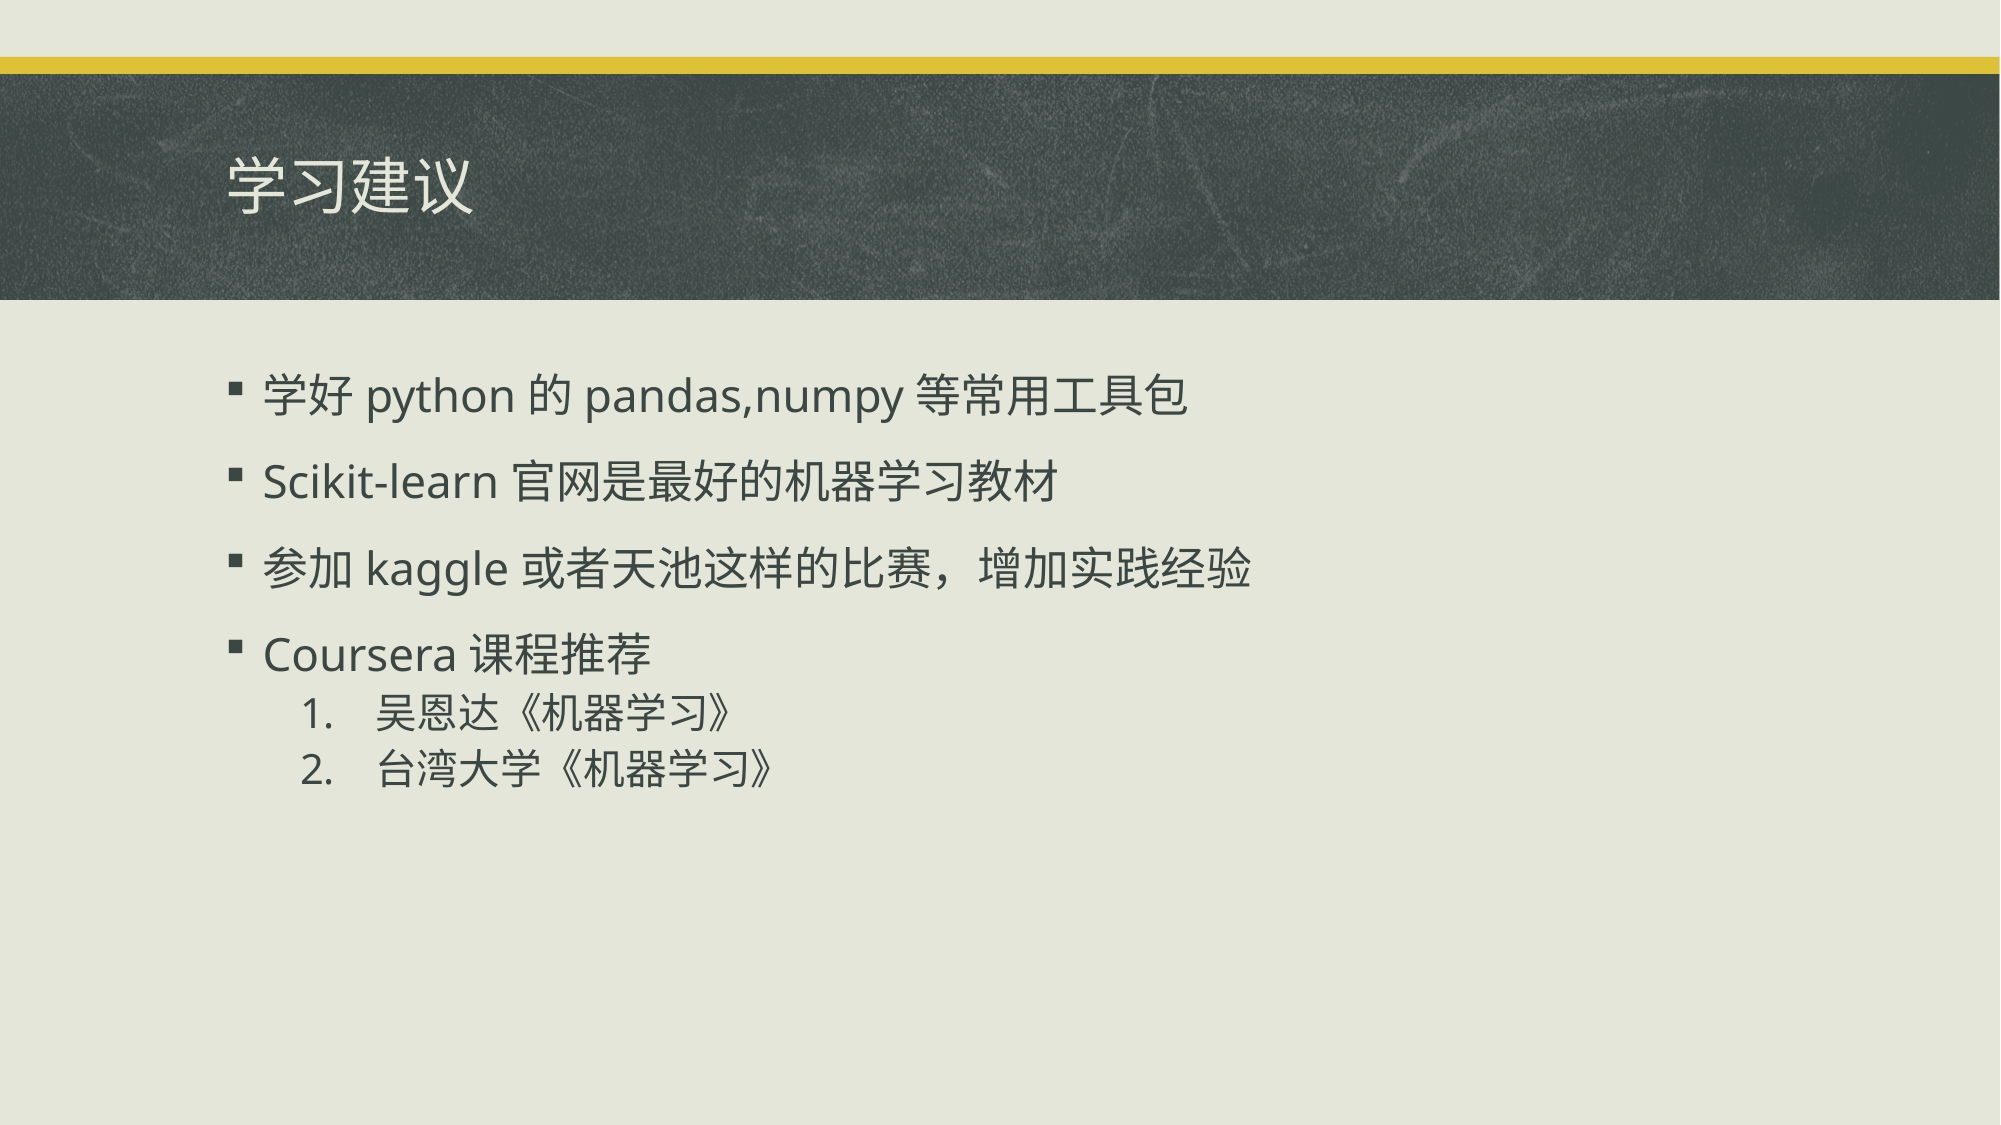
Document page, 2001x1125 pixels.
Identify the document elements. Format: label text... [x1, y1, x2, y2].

list 学好python的pandas,numpy等常用工具包 Scikit-learn官网是最好的机器学习教材 参加kaggle或者天池这样的比赛，增加实践经验 Coursera课程推荐 吴恩达《机器学习》 台湾大学《机器学习》 [210, 359, 1790, 1014]
title 学习建议 [210, 76, 1790, 300]
picture [0, 74, 2000, 300]
